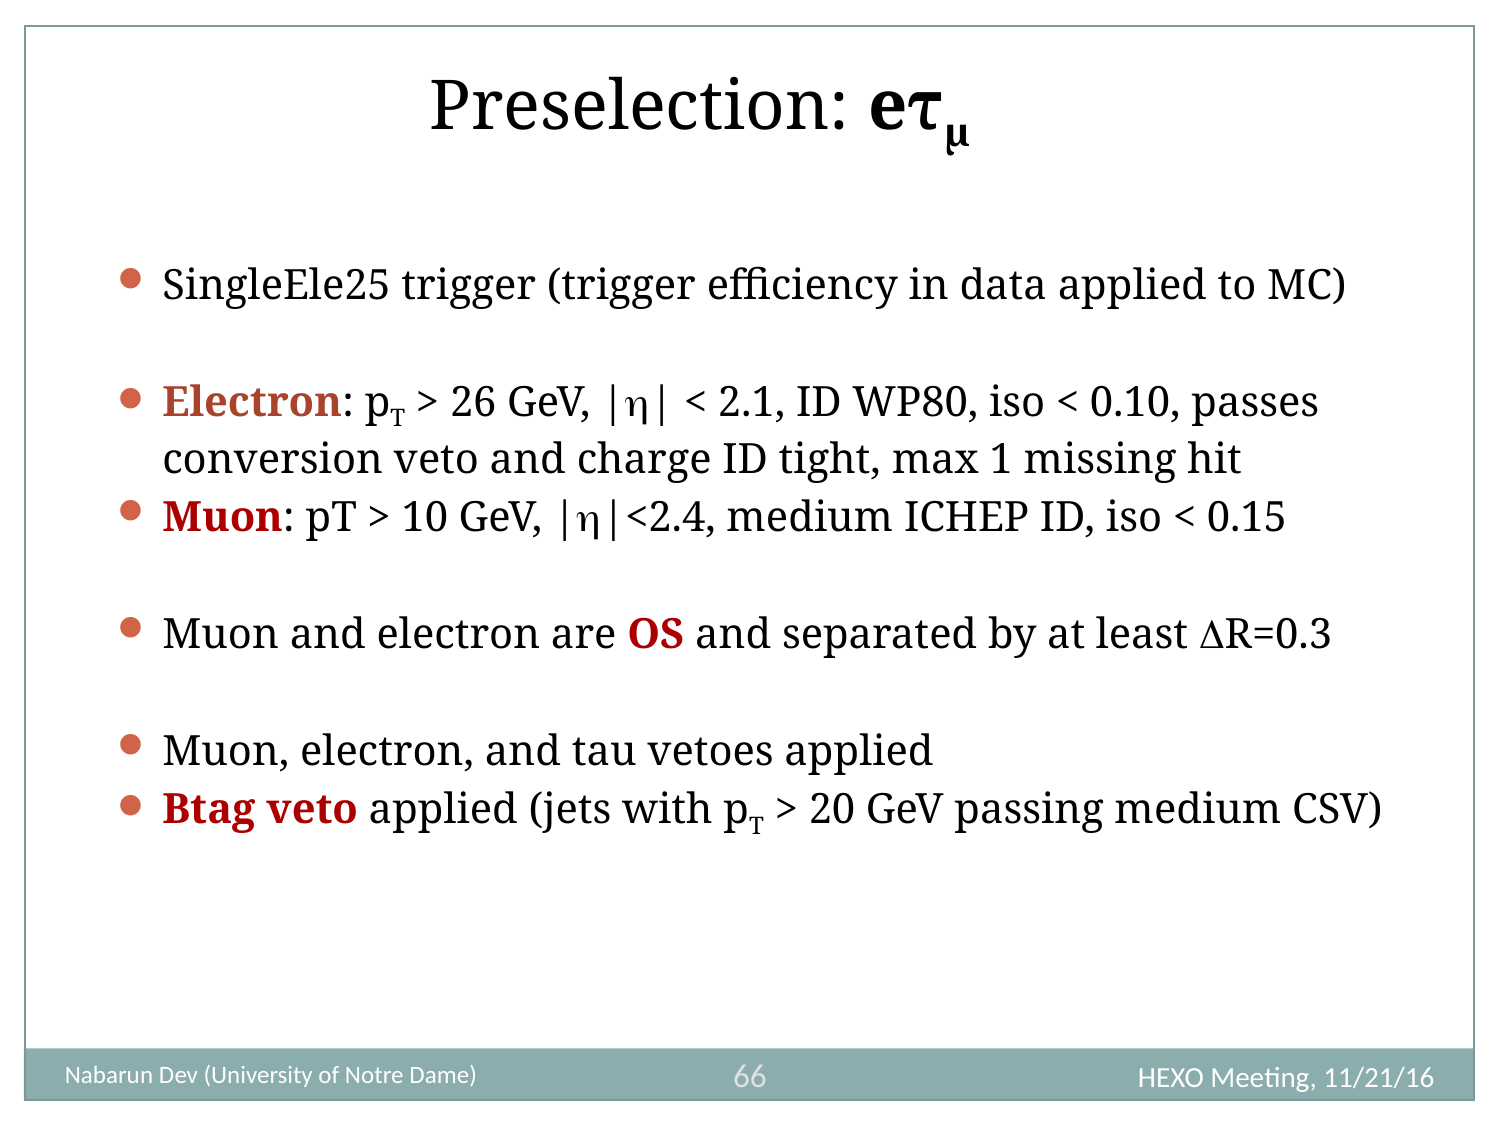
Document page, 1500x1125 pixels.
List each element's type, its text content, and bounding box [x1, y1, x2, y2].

list SingleEle25 trigger (trigger efficiency in data applied to MC) Electron: pT > 26 GeV, |h| < 2.1, ID WP80, iso < 0.10, passes conversion veto and charge ID tight, max 1 missing hit Muon: pT > 10 GeV, |h|<2.4, medium ICHEP ID, iso < 0.15 Muon and electron are OS and separated by at least DR=0.3 Muon, electron, and tau vetoes applied Btag veto applied (jets with pT > 20 GeV passing medium CSV) [102, 250, 1498, 1001]
footer Nabarun Dev (University of Notre Dame) [50, 1051, 638, 1112]
title Preselection: eτμ [0, 37, 1400, 162]
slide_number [950, 1050, 1450, 1111]
slide_number 66 [699, 1037, 800, 1110]
